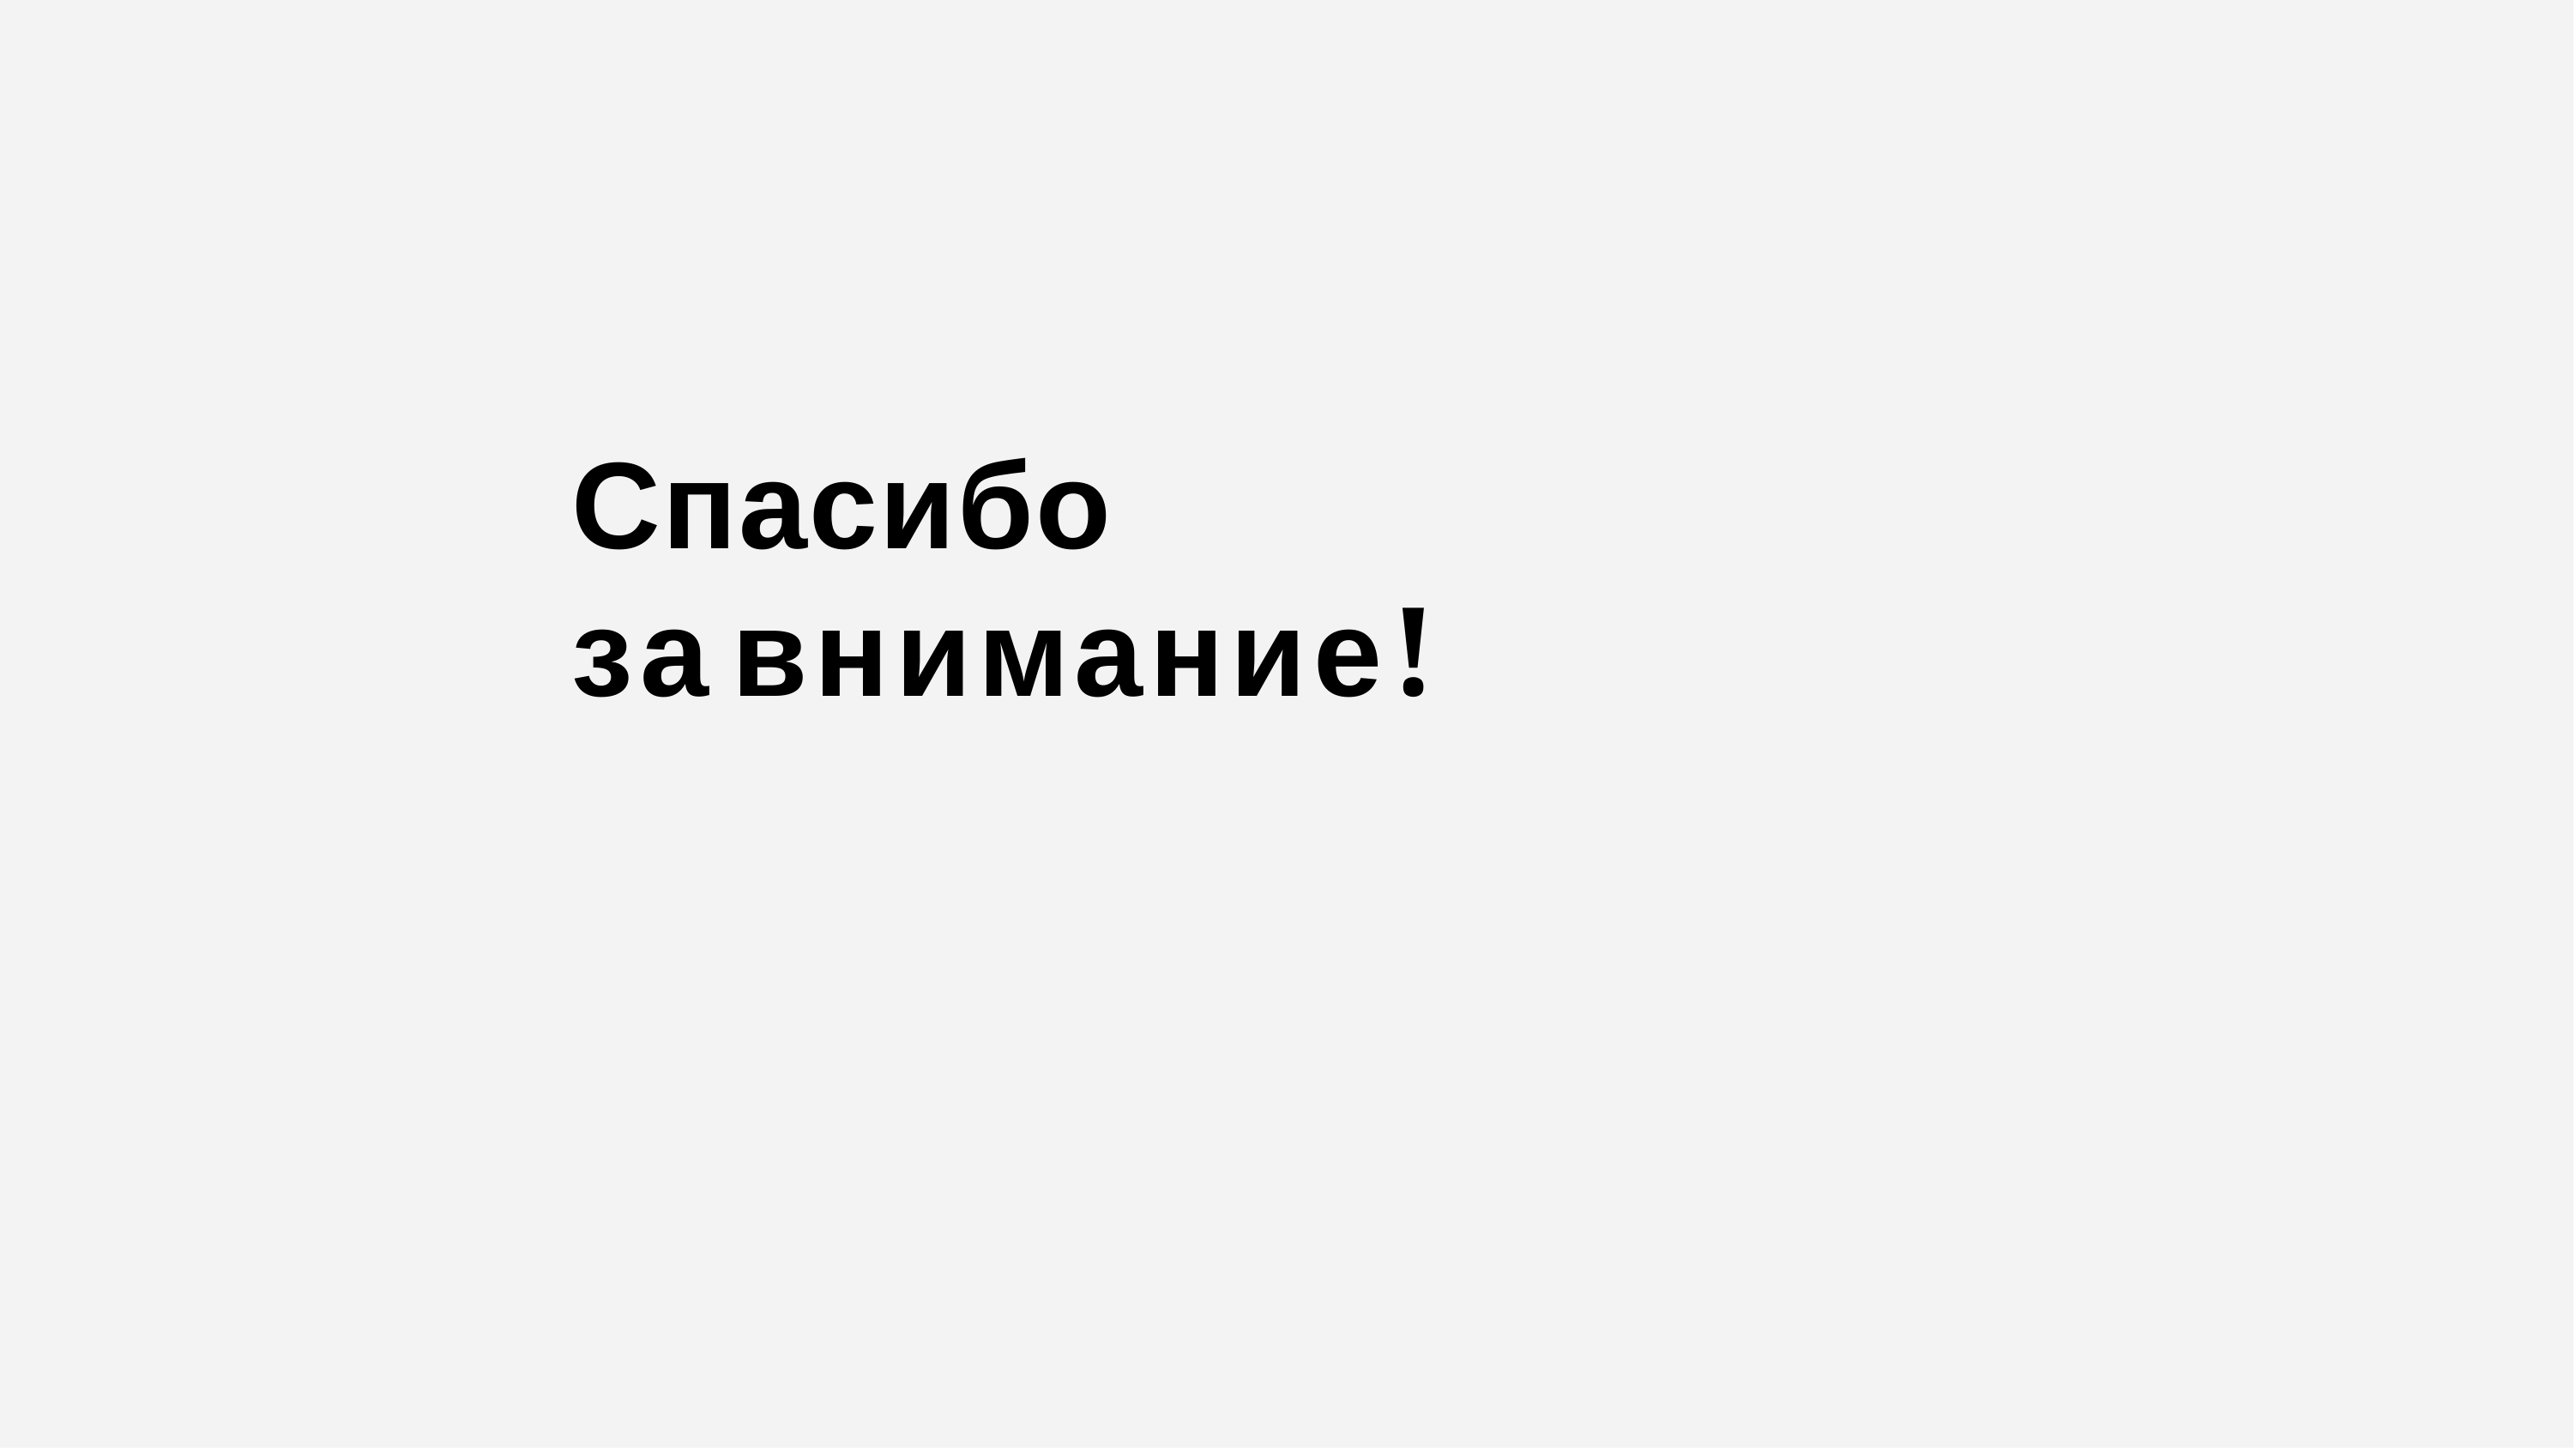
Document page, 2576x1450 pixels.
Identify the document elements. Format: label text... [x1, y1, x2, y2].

title Спасибо завнимание! [570, 423, 2003, 722]
